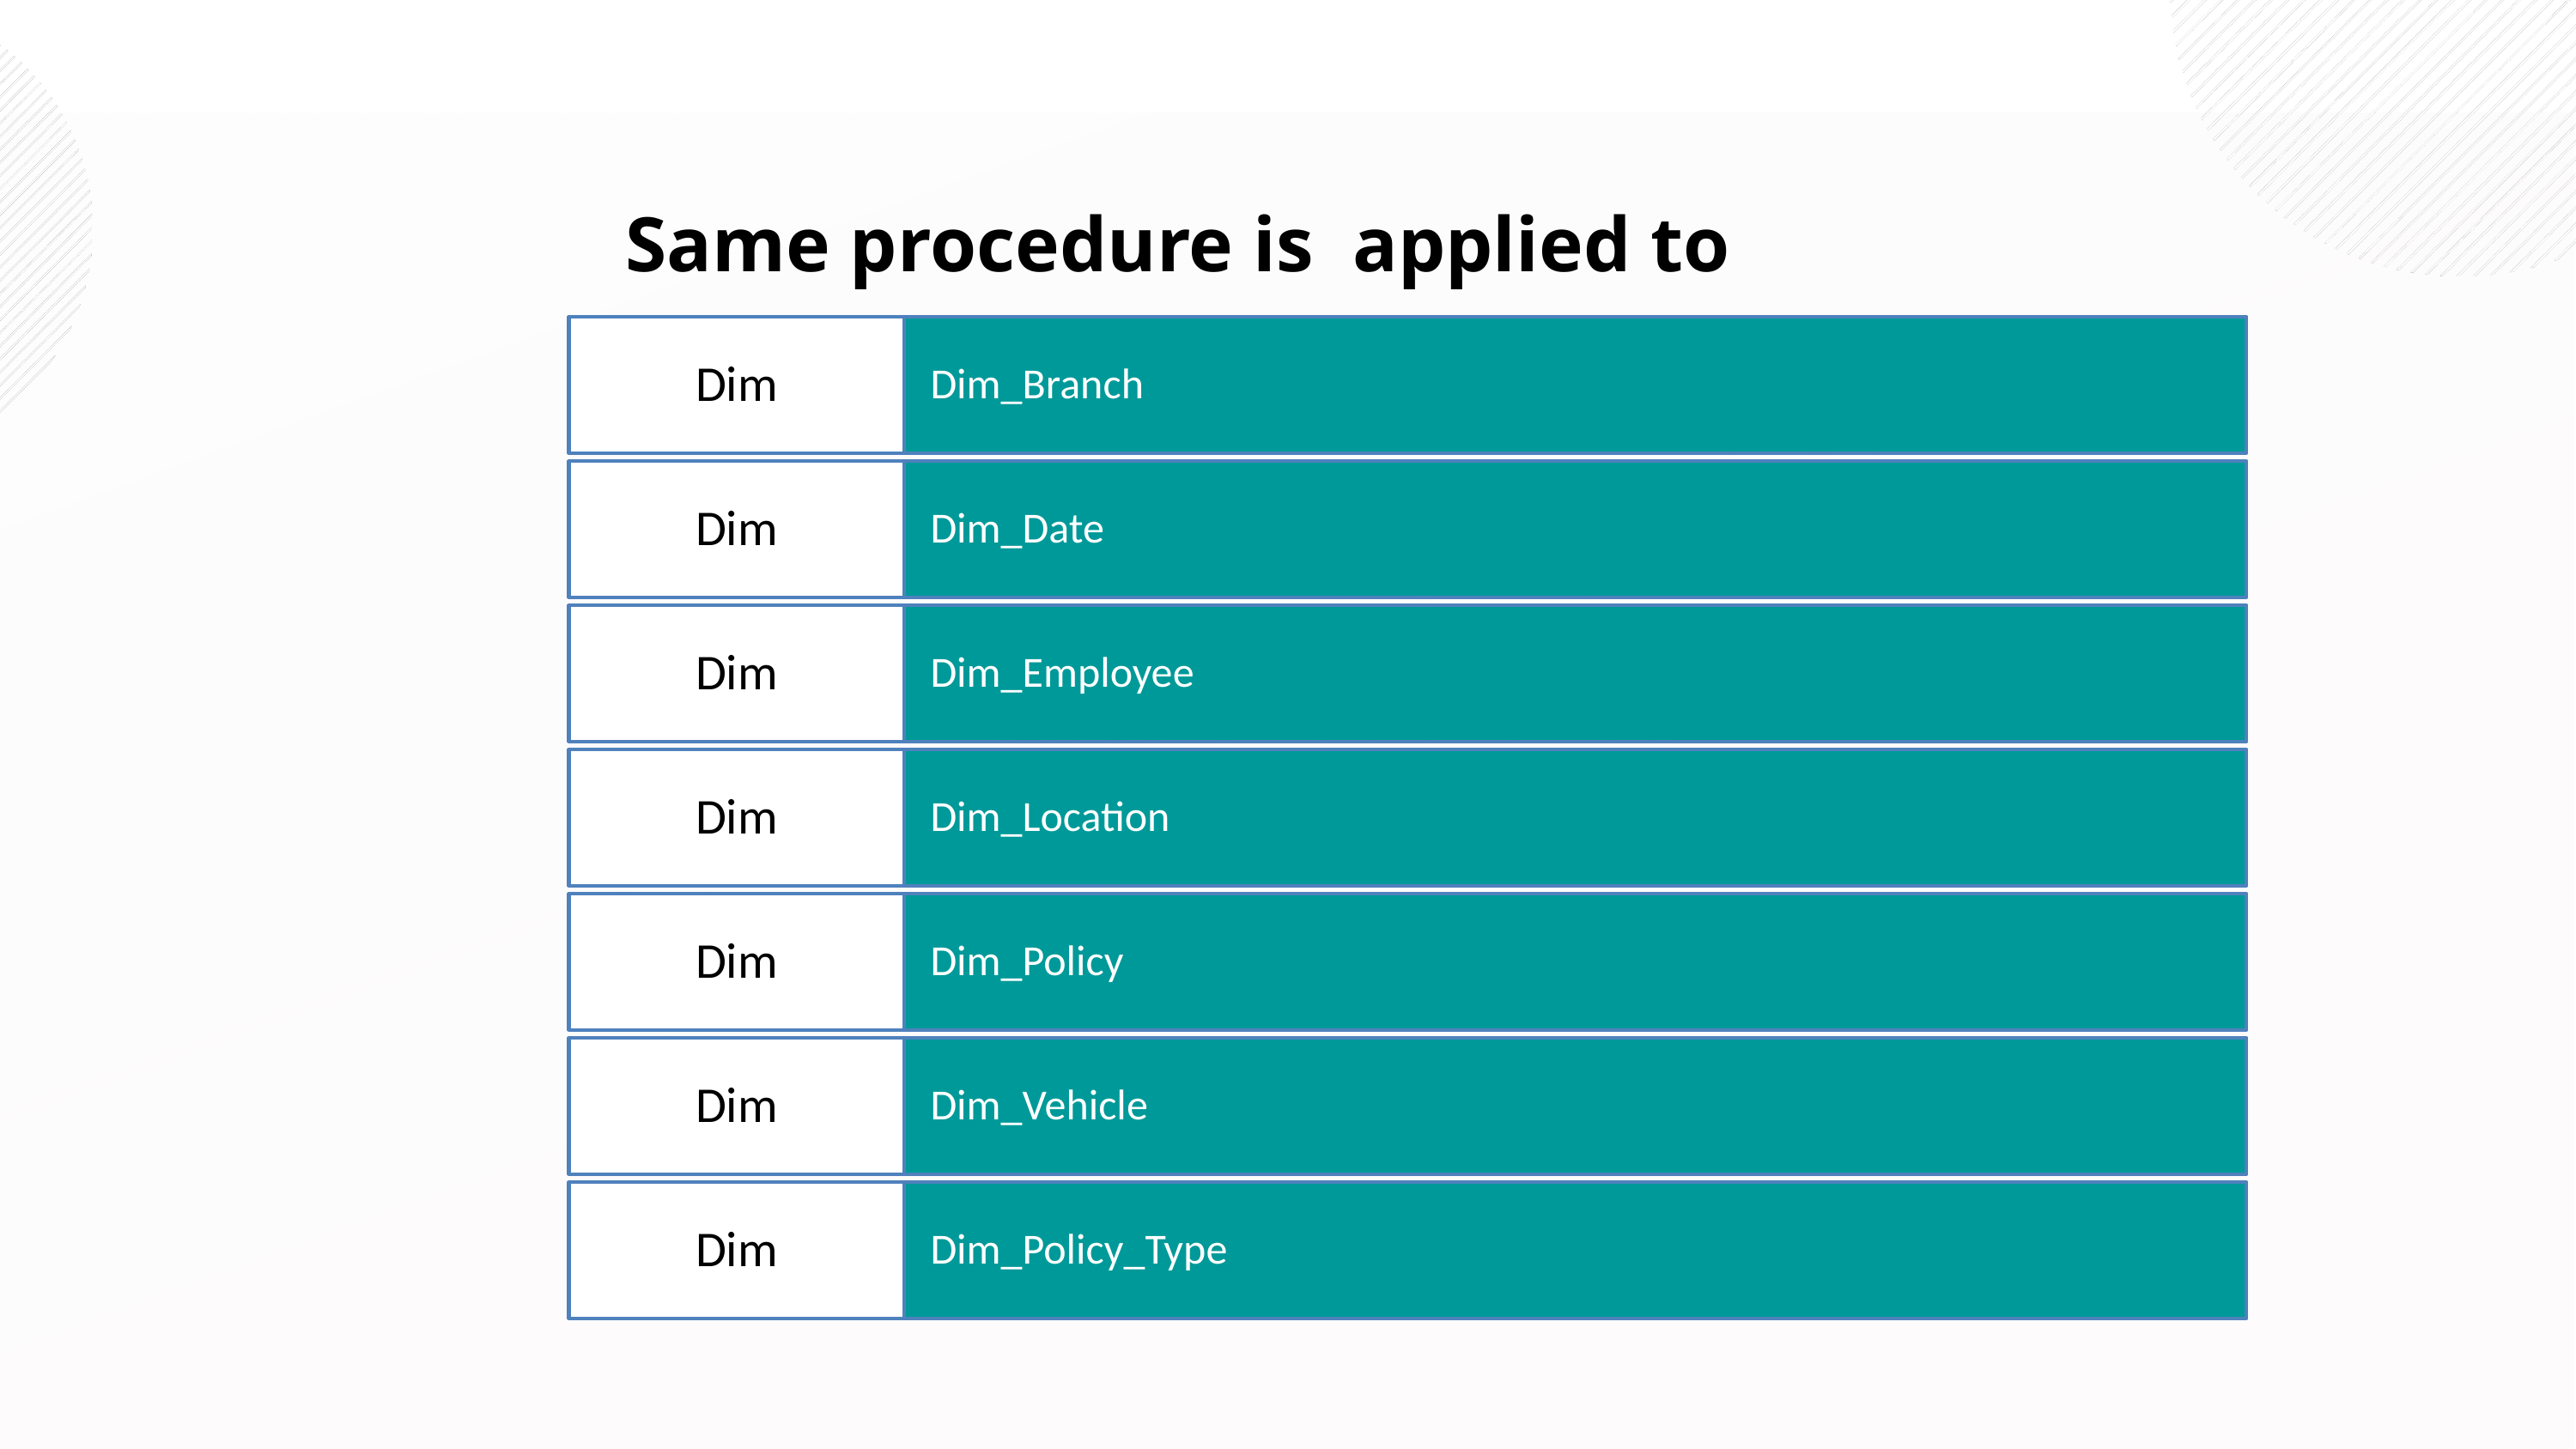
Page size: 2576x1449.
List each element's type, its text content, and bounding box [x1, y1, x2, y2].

text_box Same procedure is applied to [608, 181, 1767, 287]
text_box [0, 112, 2574, 1449]
text_box [2170, 0, 2576, 277]
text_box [568, 316, 2247, 1319]
text_box [0, 0, 93, 459]
